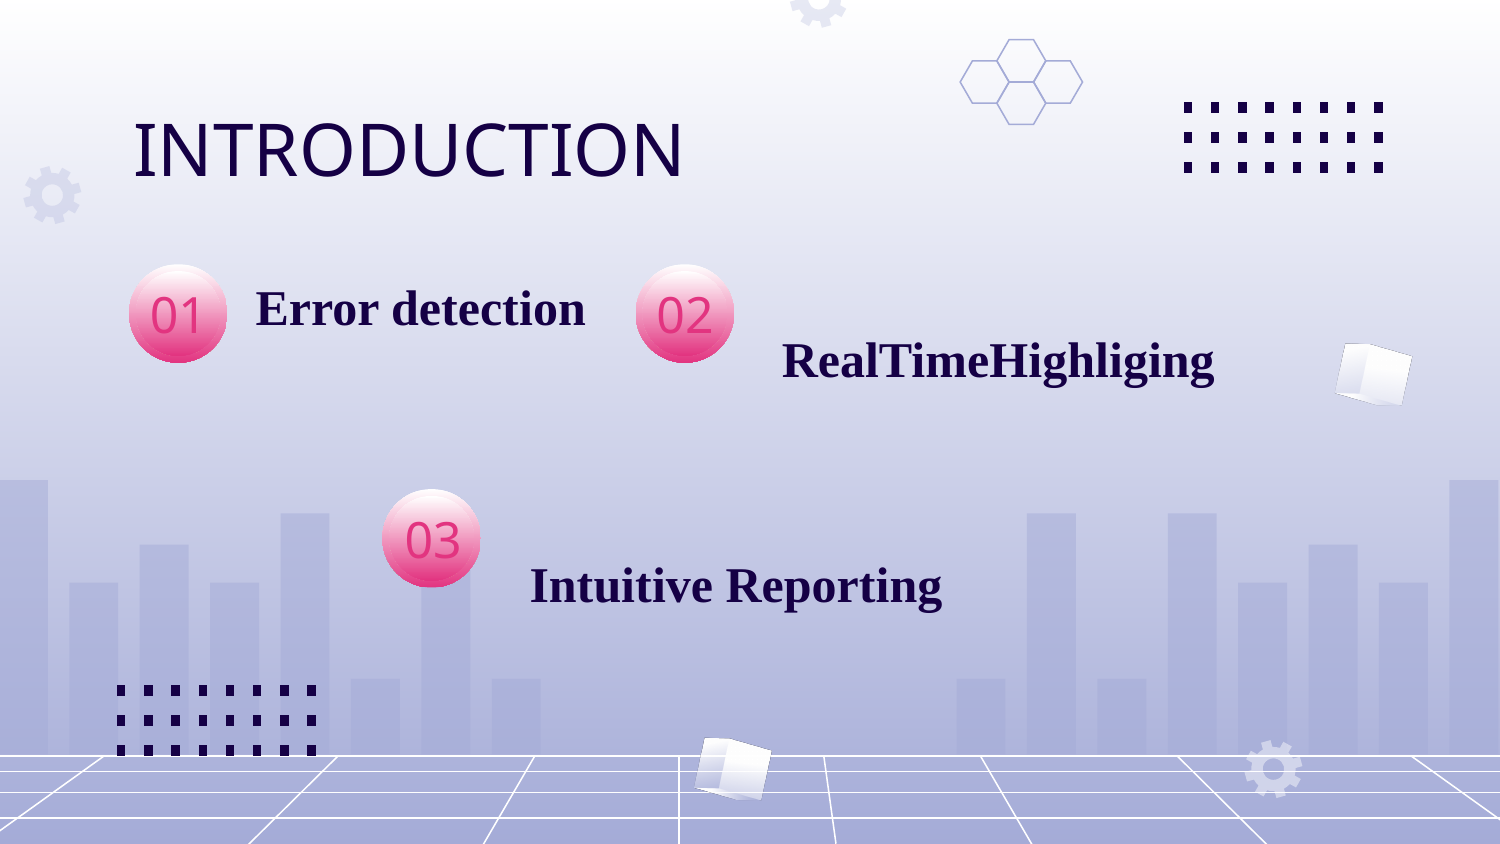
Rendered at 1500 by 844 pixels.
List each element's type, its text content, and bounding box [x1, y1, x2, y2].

picture [1312, 325, 1432, 424]
title INTRODUCTION [118, 88, 1382, 210]
text_box RealTimeHighliging [766, 267, 1259, 403]
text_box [128, 264, 228, 363]
picture [672, 720, 792, 819]
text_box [382, 488, 481, 588]
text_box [116, 684, 316, 757]
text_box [1183, 101, 1383, 174]
text_box Intuitive Reporting [490, 492, 983, 628]
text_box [635, 264, 735, 363]
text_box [959, 39, 1083, 125]
subtitle Error detection [240, 173, 636, 351]
